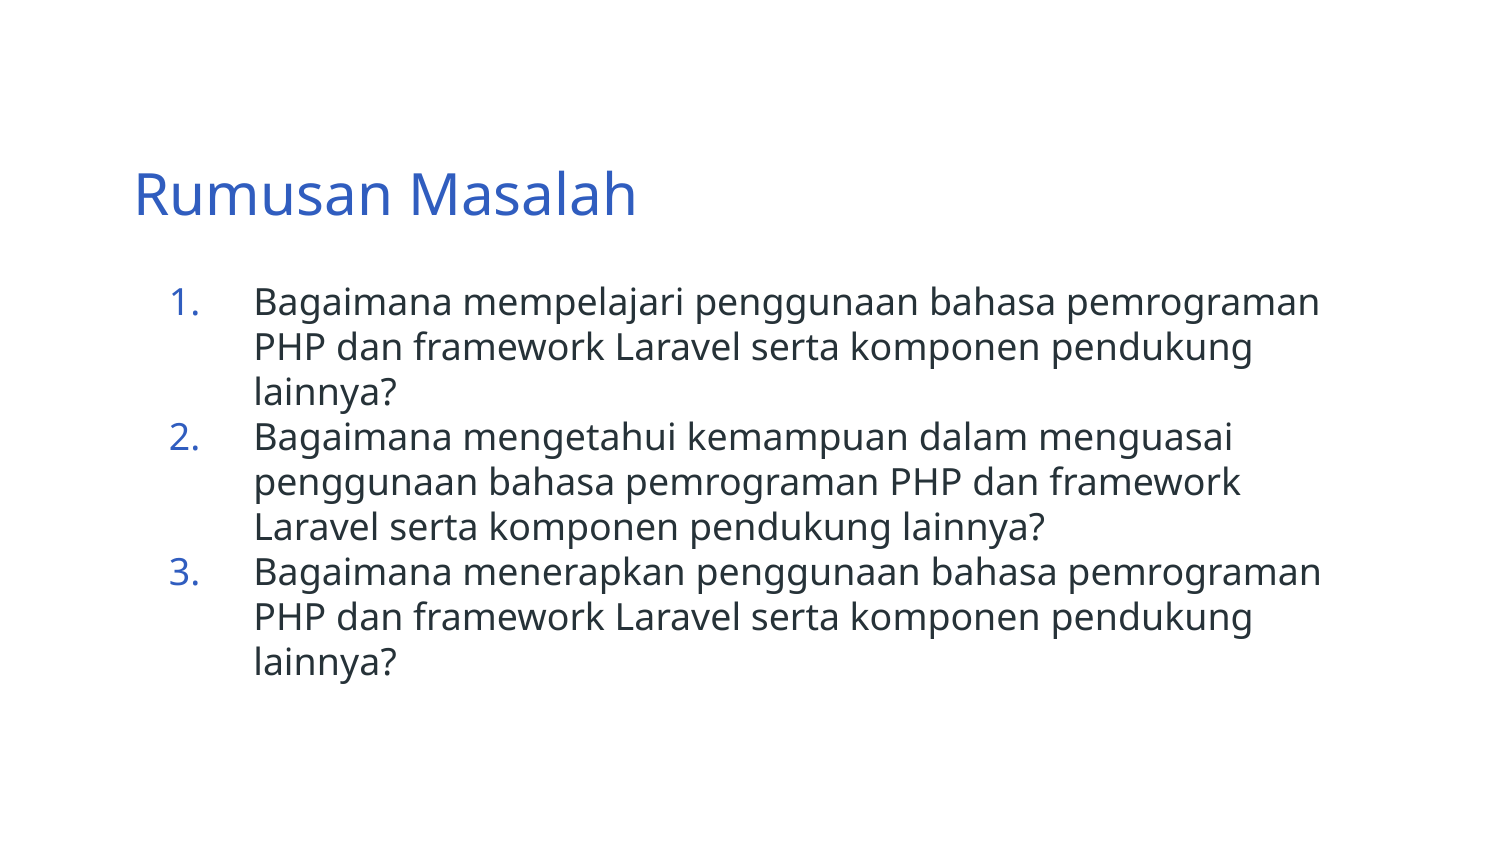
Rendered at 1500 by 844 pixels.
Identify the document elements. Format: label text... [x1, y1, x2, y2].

subtitle Bagaimana mempelajari penggunaan bahasa pemrograman PHP dan framework Laravel serta komponen pendukung lainnya? Bagaimana mengetahui kemampuan dalam menguasai penggunaan bahasa pemrograman PHP dan framework Laravel serta komponen pendukung lainnya? Bagaimana menerapkan penggunaan bahasa pemrograman PHP dan framework Laravel serta komponen pendukung lainnya? [153, 262, 1347, 711]
title Rumusan Masalah [118, 120, 728, 263]
